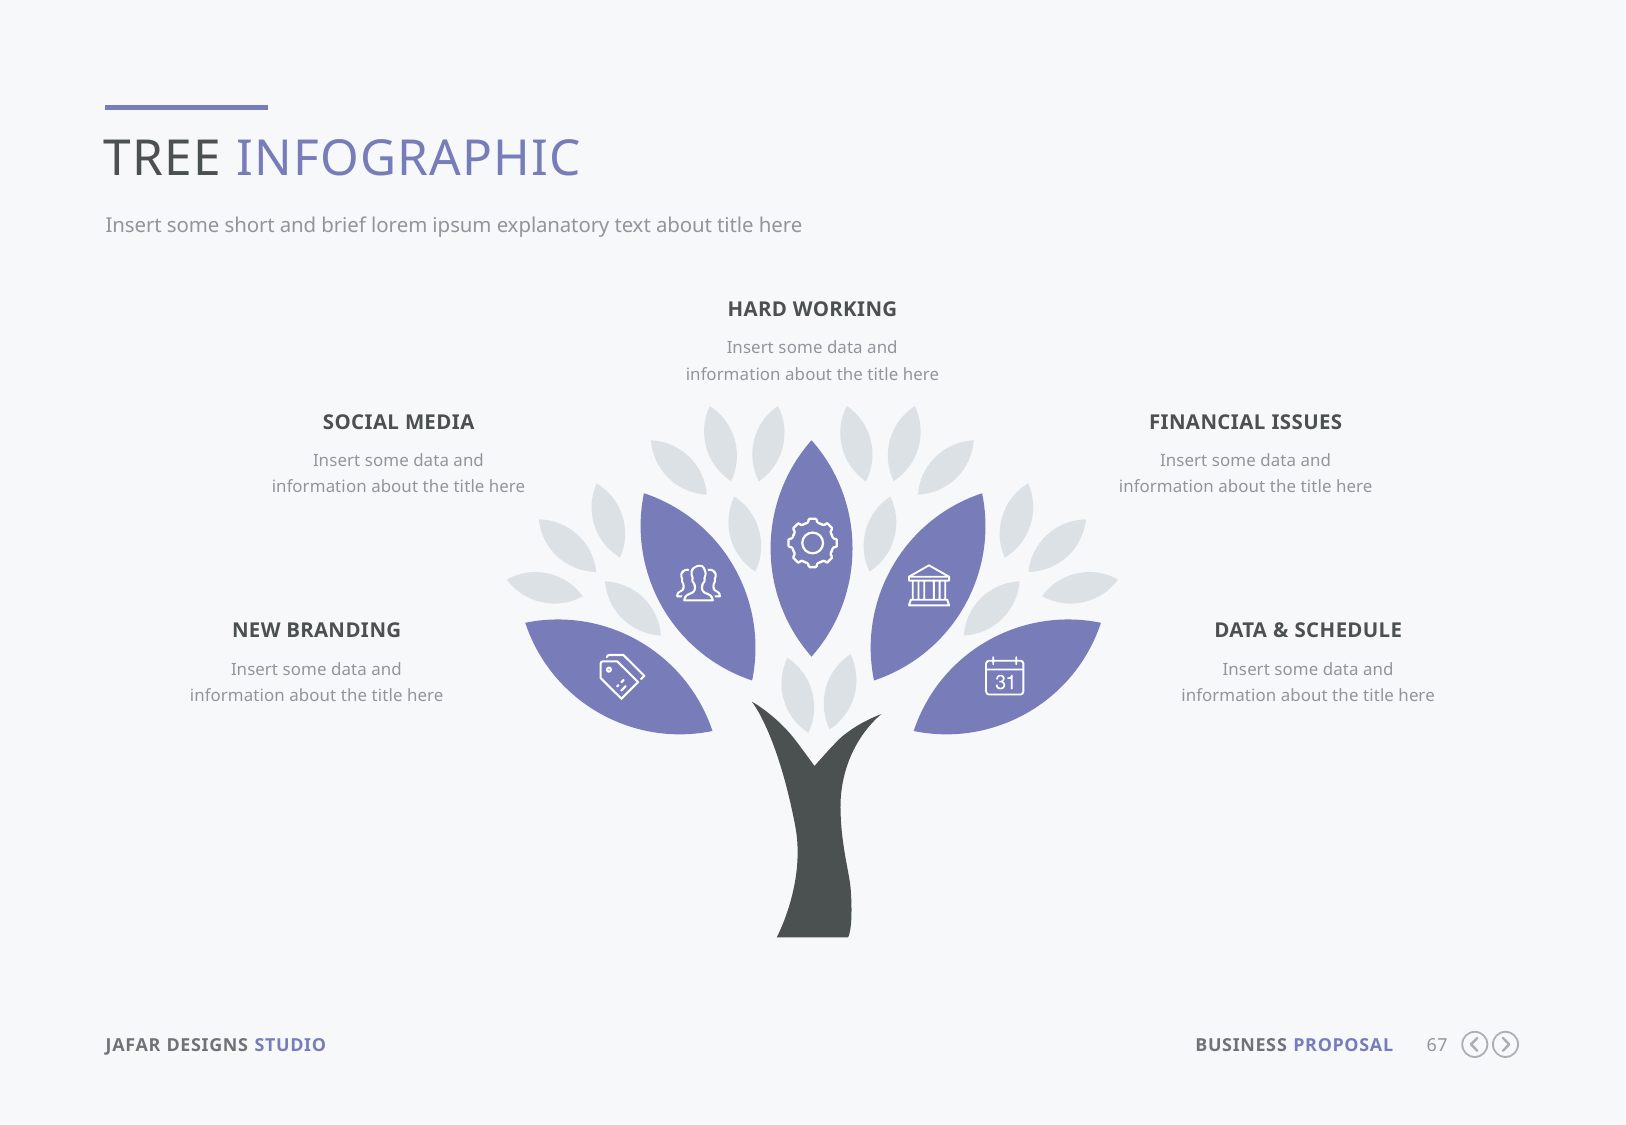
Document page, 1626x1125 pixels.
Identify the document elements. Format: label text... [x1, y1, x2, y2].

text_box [270, 408, 527, 498]
list Tree Infographic [103, 125, 1518, 188]
list Insert some short and brief lorem ipsum explanatory text about title here [105, 209, 1519, 241]
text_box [1117, 408, 1374, 498]
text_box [684, 296, 941, 385]
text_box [506, 405, 1119, 938]
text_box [1180, 617, 1436, 706]
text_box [188, 617, 445, 706]
